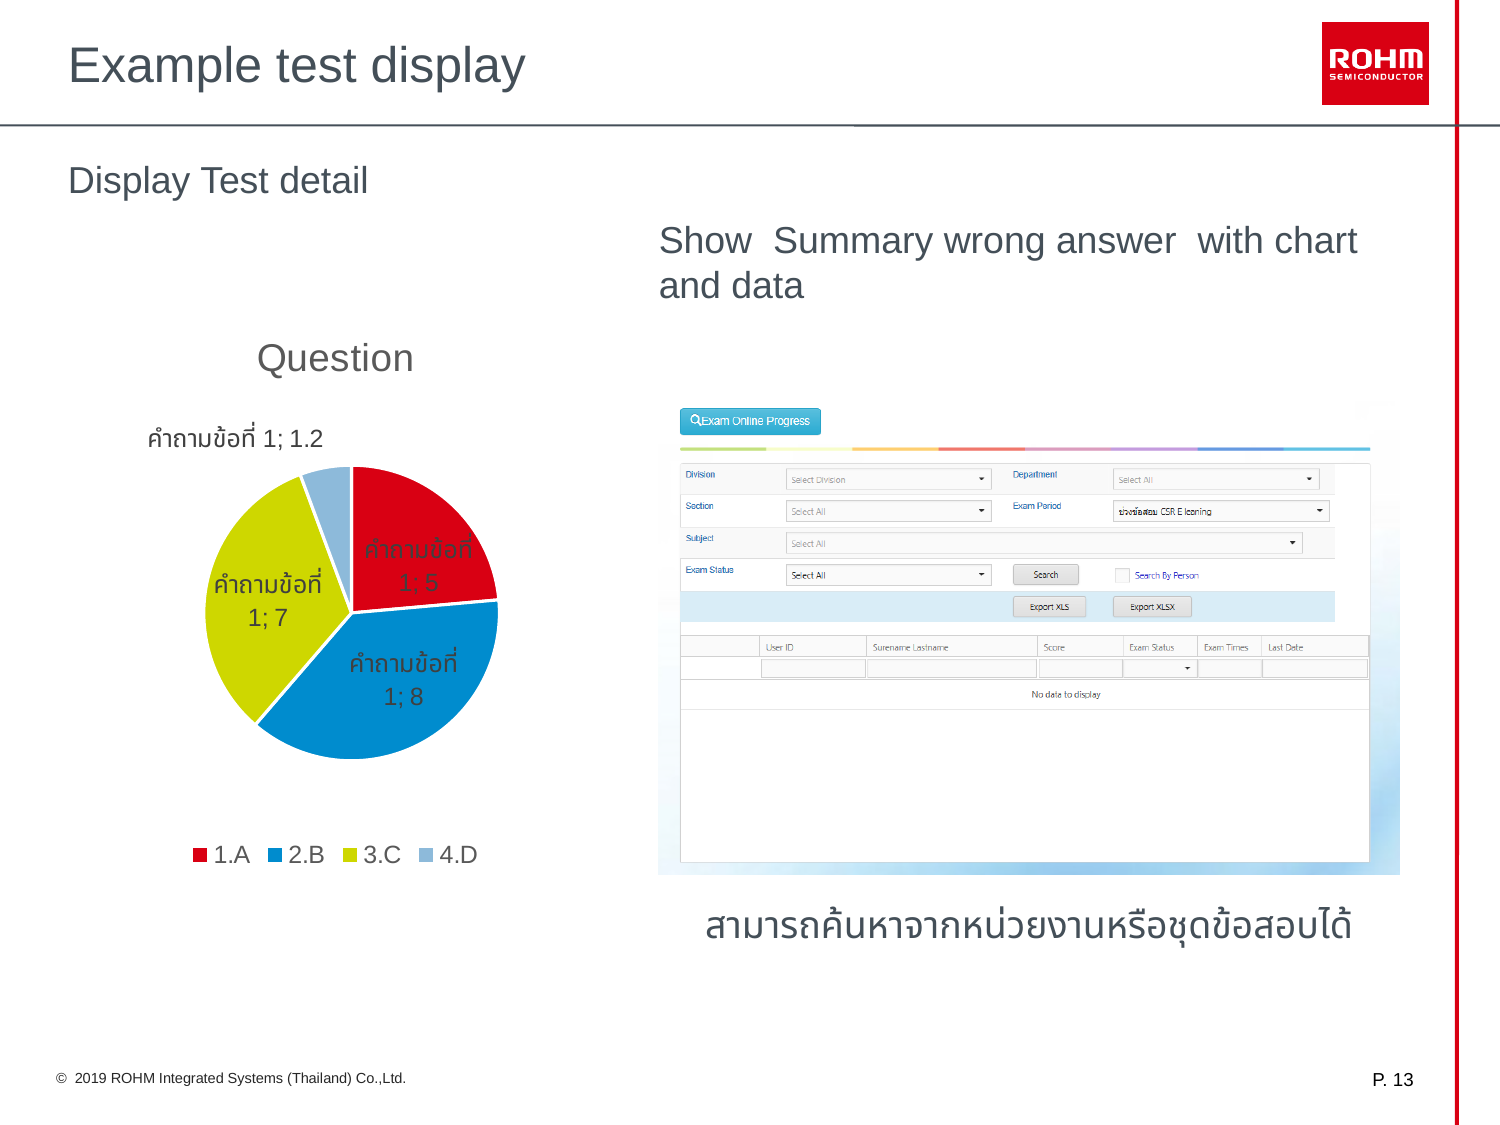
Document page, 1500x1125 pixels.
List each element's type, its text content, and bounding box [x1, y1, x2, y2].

text_box Show Summary wrong answer with chart and data [643, 208, 1400, 457]
picture [1322, 22, 1429, 105]
chart [27, 304, 644, 875]
text_box สามารถค้นหาจากหน่วยงานหรือชุดข้อสอบได้ [690, 893, 1369, 953]
text_box Display Test detail [52, 149, 1428, 305]
title Example test display [52, 7, 1317, 119]
picture [658, 401, 1400, 875]
